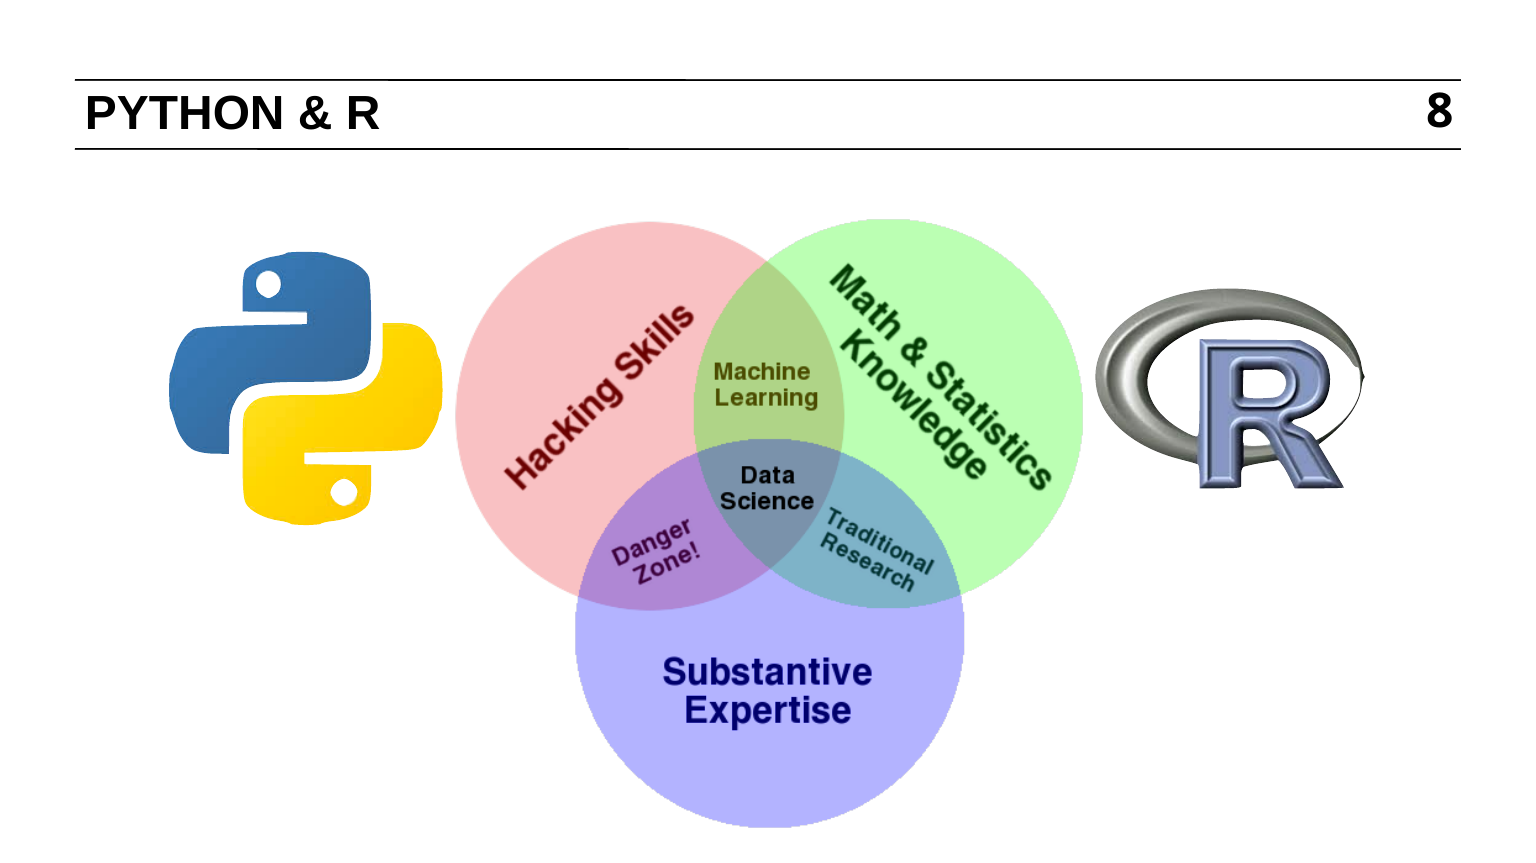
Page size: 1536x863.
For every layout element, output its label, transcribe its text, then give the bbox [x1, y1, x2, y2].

picture [1095, 288, 1365, 489]
picture [168, 217, 1094, 839]
slide_number 8 [1410, 83, 1470, 142]
title PYTHON & R [76, 82, 1369, 251]
